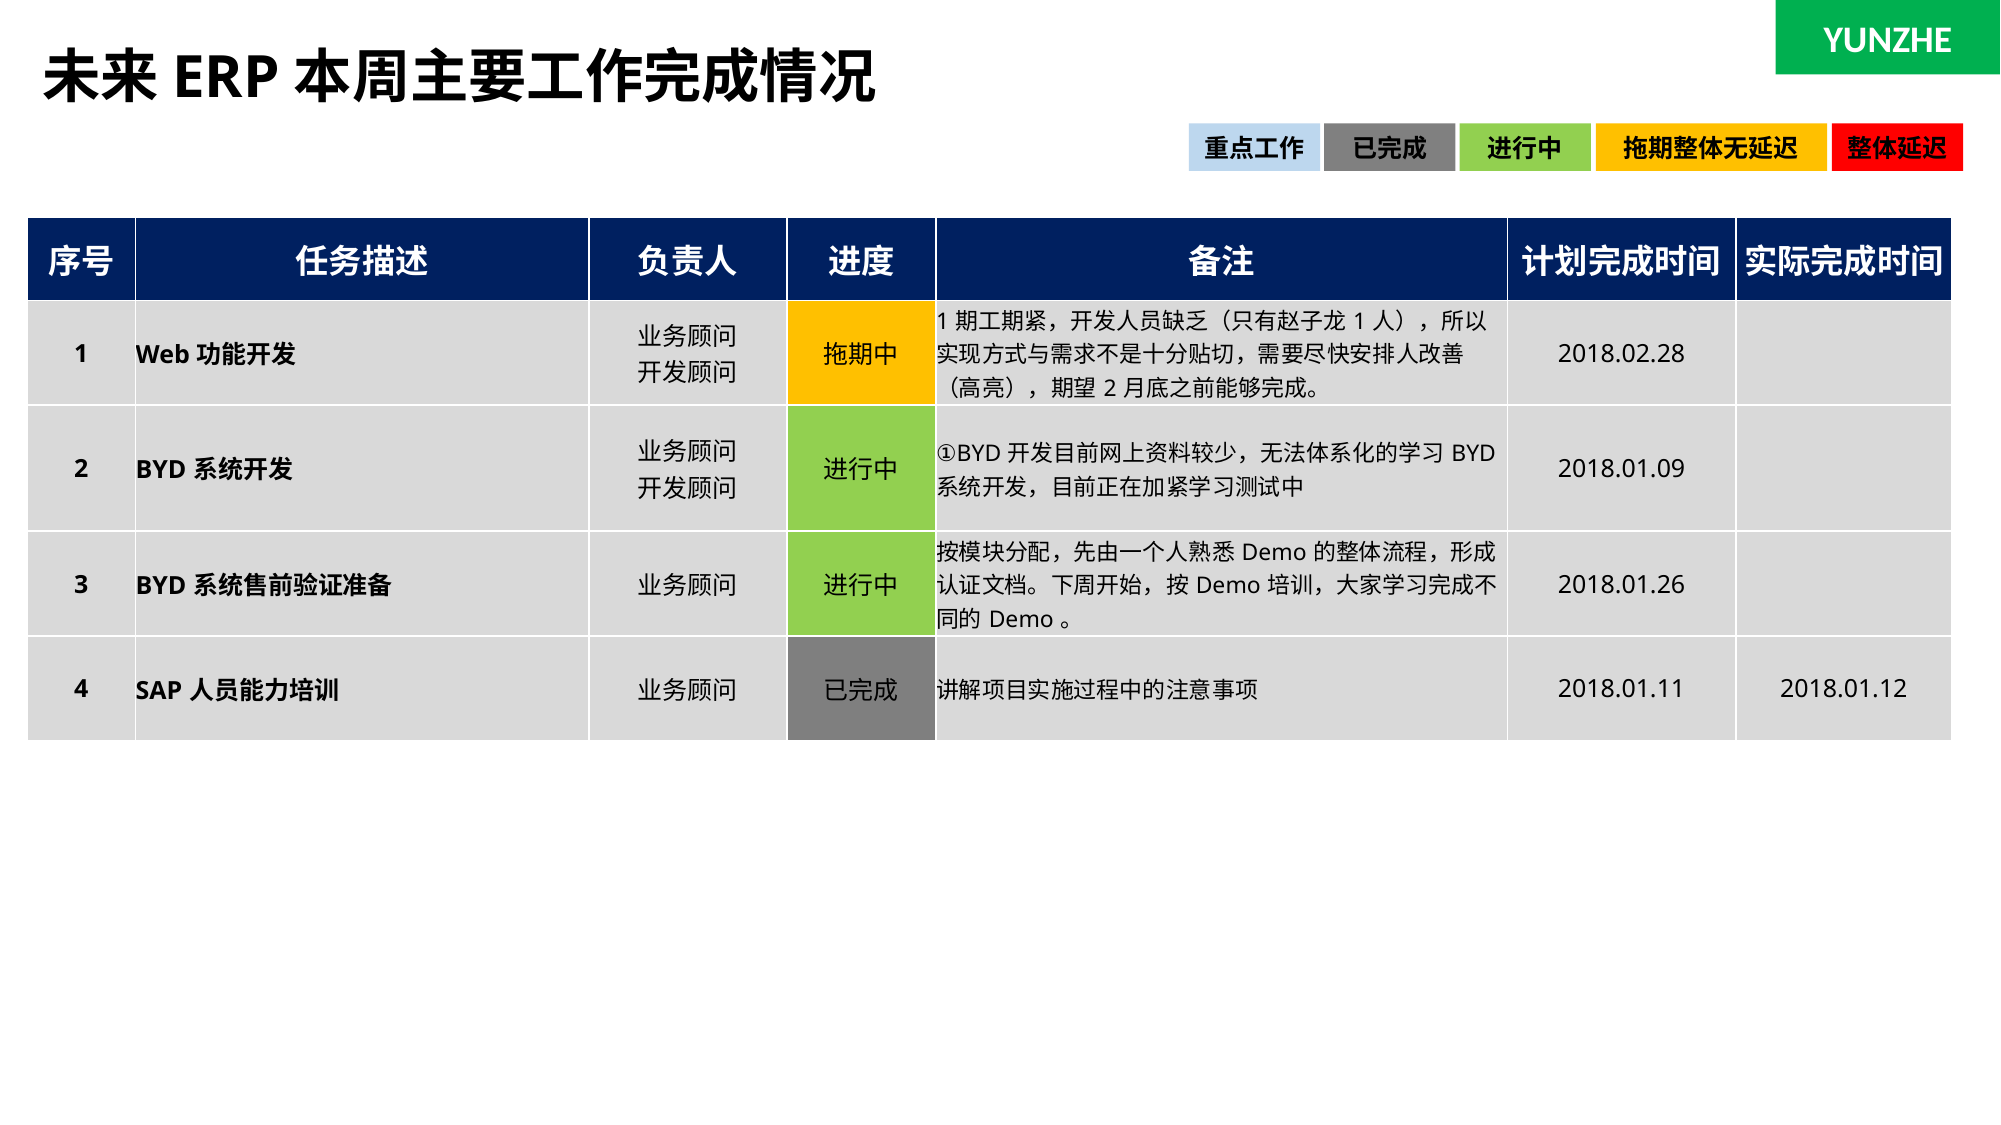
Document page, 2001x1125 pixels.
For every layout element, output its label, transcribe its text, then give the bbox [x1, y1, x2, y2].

table_cell 业务顾问 开发顾问 [590, 406, 786, 530]
text_box 进行中 [1459, 122, 1592, 172]
table_cell [1737, 532, 1951, 635]
table_cell BYD系统开发 [136, 406, 588, 530]
table_cell [1737, 406, 1951, 530]
table_cell 拖期中 [788, 301, 935, 404]
text_box 拖期整体无延迟 [1595, 122, 1828, 172]
table_cell Web功能开发 [136, 301, 588, 404]
table_header 实际完成时间 [1737, 218, 1951, 300]
table_header 任务描述 [136, 218, 588, 300]
table_header 序号 [28, 218, 135, 300]
text_box 已完成 [1323, 122, 1457, 172]
table_cell 进行中 [788, 532, 935, 635]
table_cell 业务顾问 [590, 532, 786, 635]
table_header 进度 [788, 218, 935, 300]
table_cell BYD系统售前验证准备 [136, 532, 588, 635]
table_cell 2018.01.09 [1508, 406, 1735, 530]
text_box 整体延迟 [1831, 122, 1964, 172]
table_cell 按模块分配，先由一个人熟悉Demo的整体流程，形成认证文档。下周开始，按Demo培训，大家学习完成不同的Demo。 [937, 532, 1507, 635]
table_cell 2018.01.11 [1508, 637, 1735, 740]
table_cell 1期工期紧，开发人员缺乏（只有赵子龙1人），所以实现方式与需求不是十分贴切，需要尽快安排人改善（高亮），期望2月底之前能够完成。 [937, 301, 1507, 404]
table_cell 业务顾问 [590, 637, 786, 740]
title 未来ERP本周主要工作完成情况 [27, 26, 1752, 131]
table_header 负责人 [590, 218, 786, 300]
table_cell 讲解项目实施过程中的注意事项 [937, 637, 1507, 740]
table_cell 2018.02.28 [1508, 301, 1735, 404]
text_box 重点工作 [1188, 122, 1321, 172]
table_cell 2018.01.26 [1508, 532, 1735, 635]
table_cell ①BYD开发目前网上资料较少，无法体系化的学习BYD系统开发，目前正在加紧学习测试中 [937, 406, 1507, 530]
table_cell 已完成 [788, 637, 935, 740]
table_cell 2018.01.12 [1737, 637, 1951, 740]
table_cell 2 [28, 406, 135, 530]
table_cell 4 [28, 637, 135, 740]
table_cell 1 [28, 301, 135, 404]
table_header 计划完成时间 [1508, 218, 1735, 300]
table_cell 业务顾问 开发顾问 [590, 301, 786, 404]
table_cell 3 [28, 532, 135, 635]
text_box YUNZHE [1775, 0, 2000, 75]
table_cell [1737, 301, 1951, 404]
table_cell 进行中 [788, 406, 935, 530]
table_header 备注 [937, 218, 1507, 300]
table_cell SAP人员能力培训 [136, 637, 588, 740]
